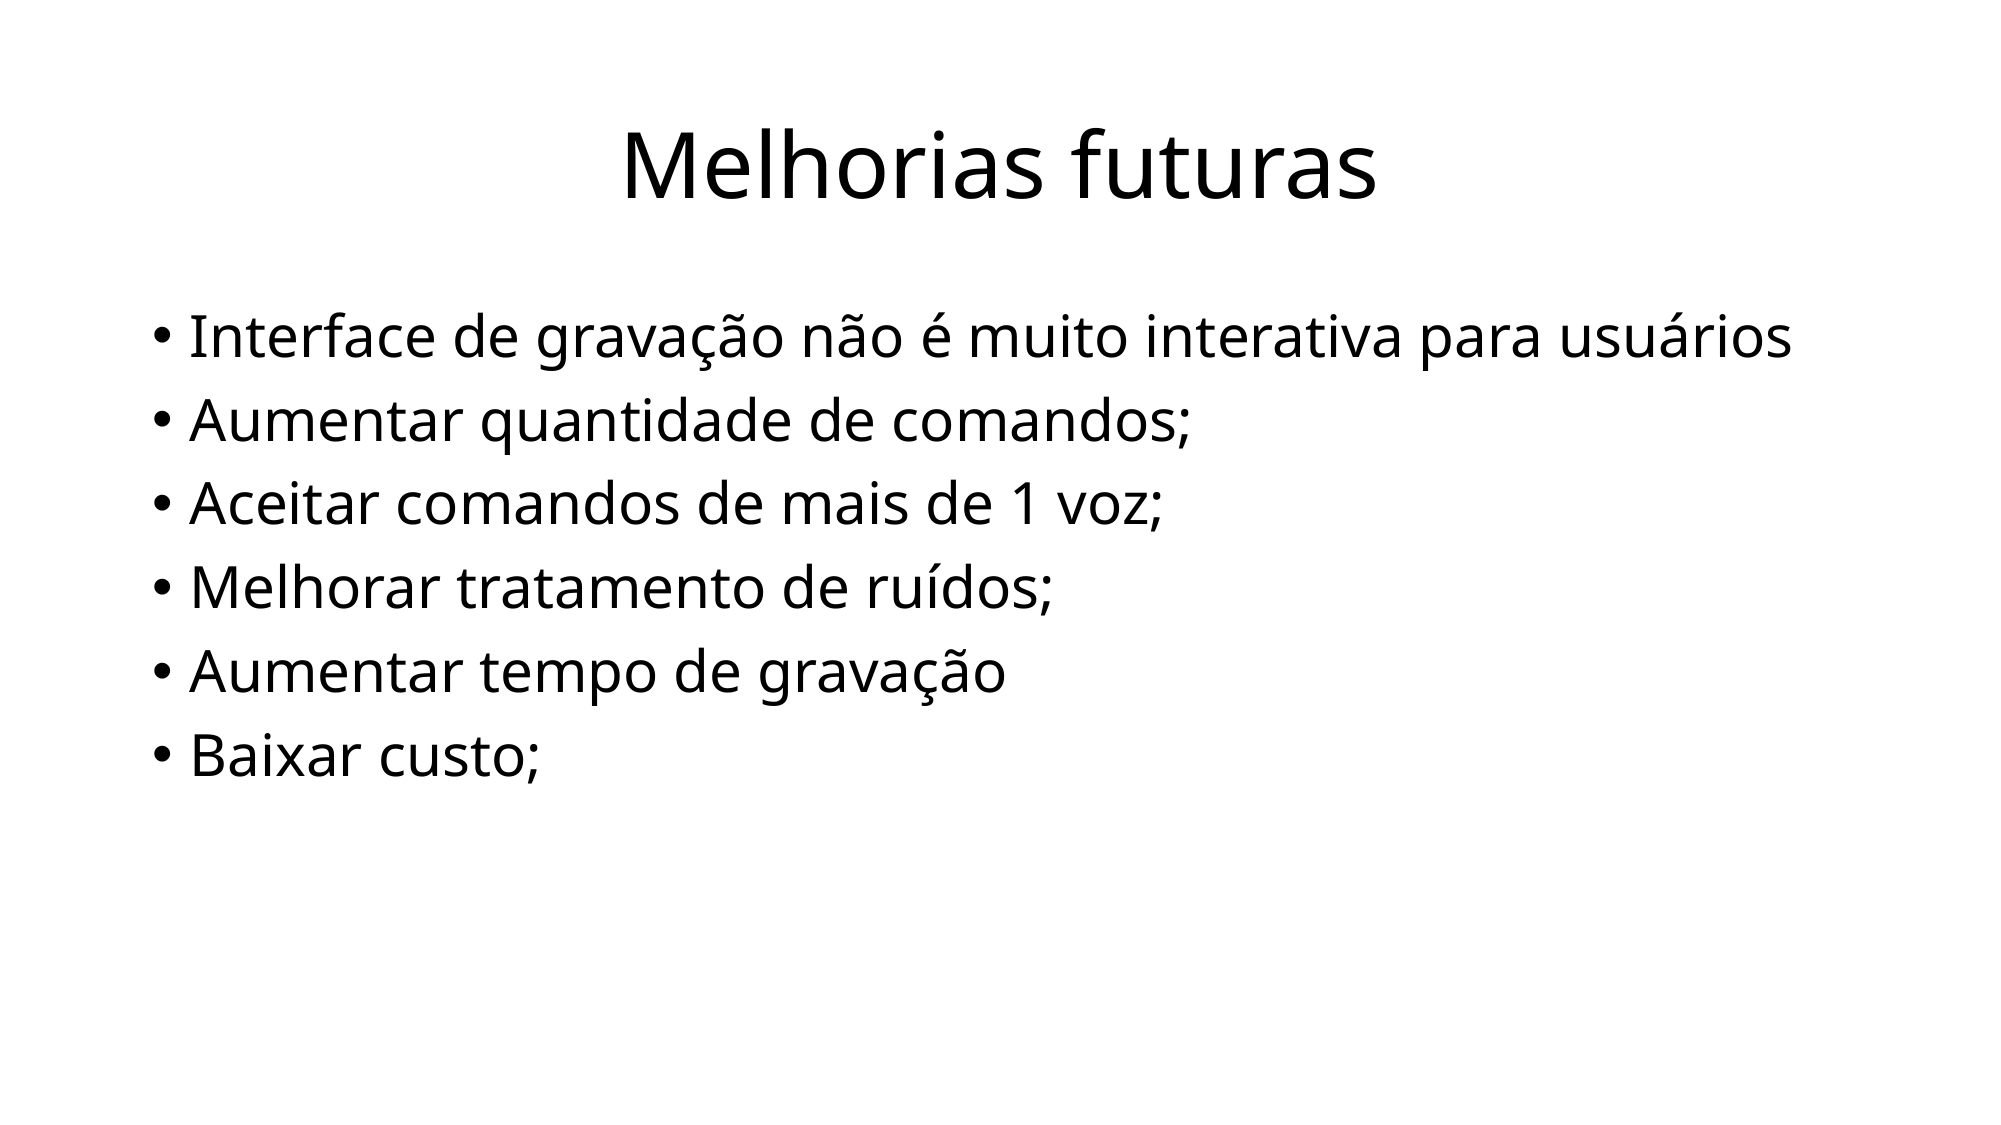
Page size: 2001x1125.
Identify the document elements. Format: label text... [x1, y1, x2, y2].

title Melhorias futuras [137, 59, 1863, 278]
list Interface de gravação não é muito interativa para usuários Aumentar quantidade de comandos; Aceitar comandos de mais de 1 voz; Melhorar tratamento de ruídos; Aumentar tempo de gravação Baixar custo; [137, 299, 1863, 1014]
